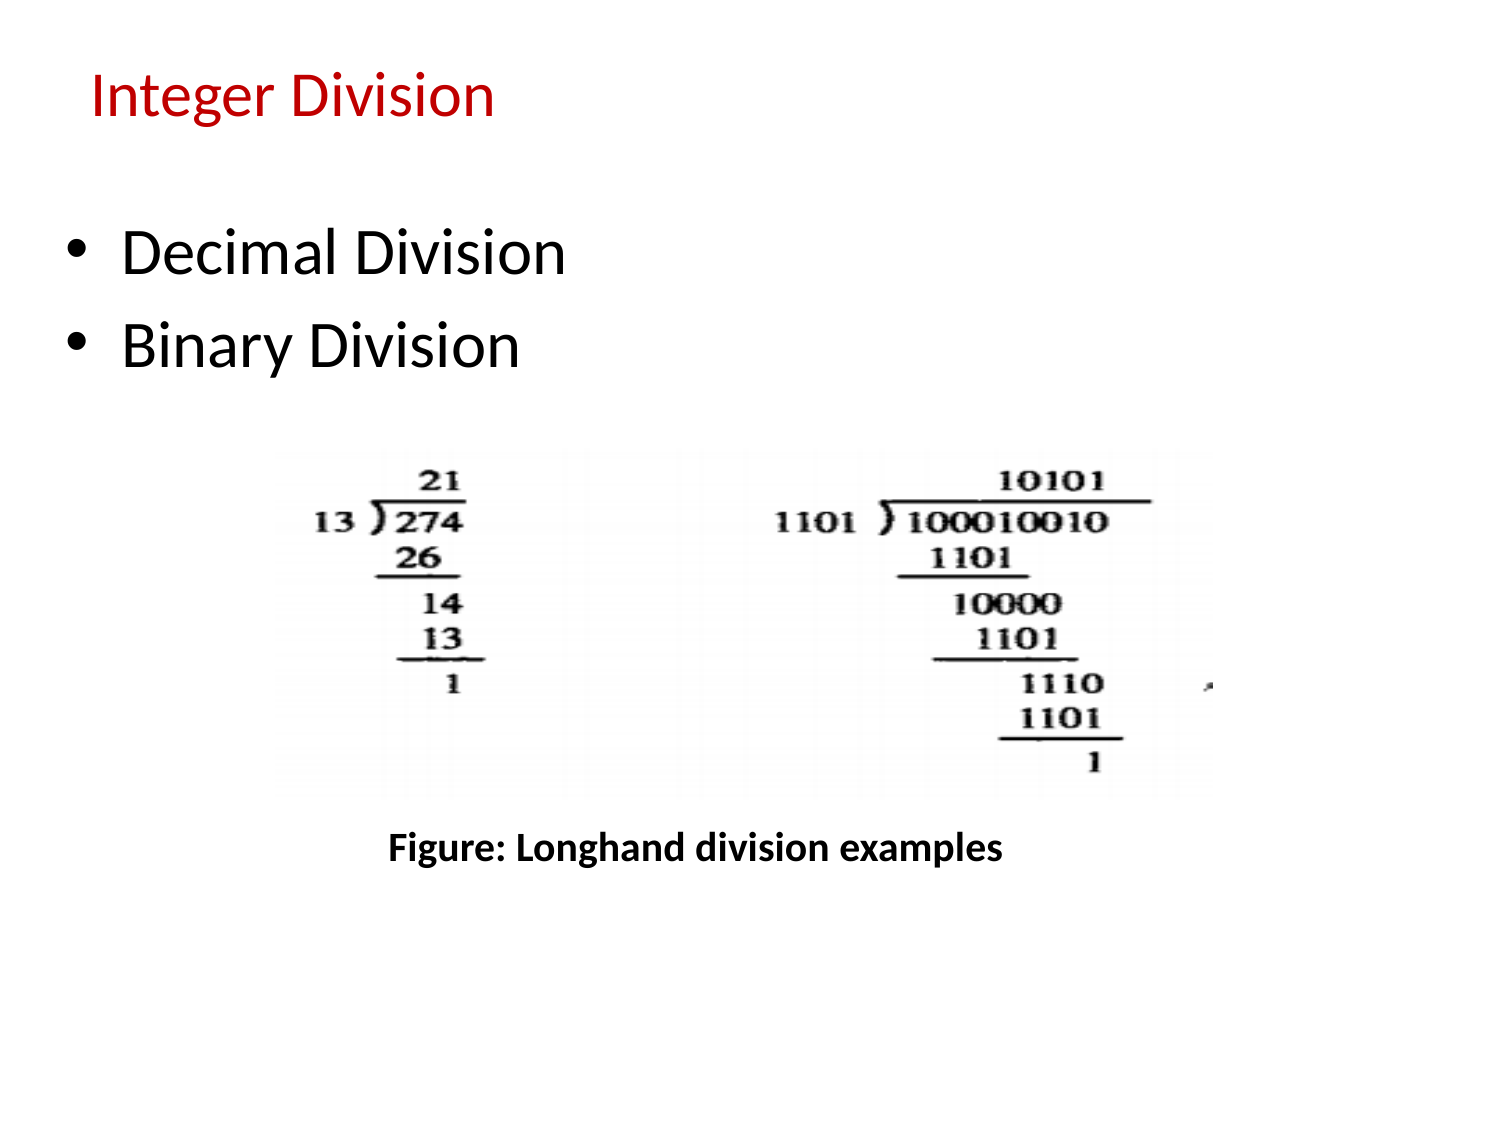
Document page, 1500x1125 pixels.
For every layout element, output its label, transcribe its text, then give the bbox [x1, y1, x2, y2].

list Decimal Division Binary Division [50, 200, 1450, 400]
title Integer Division [75, 45, 1288, 138]
picture [274, 448, 1213, 801]
text_box Figure: Longhand division examples [373, 812, 1019, 878]
